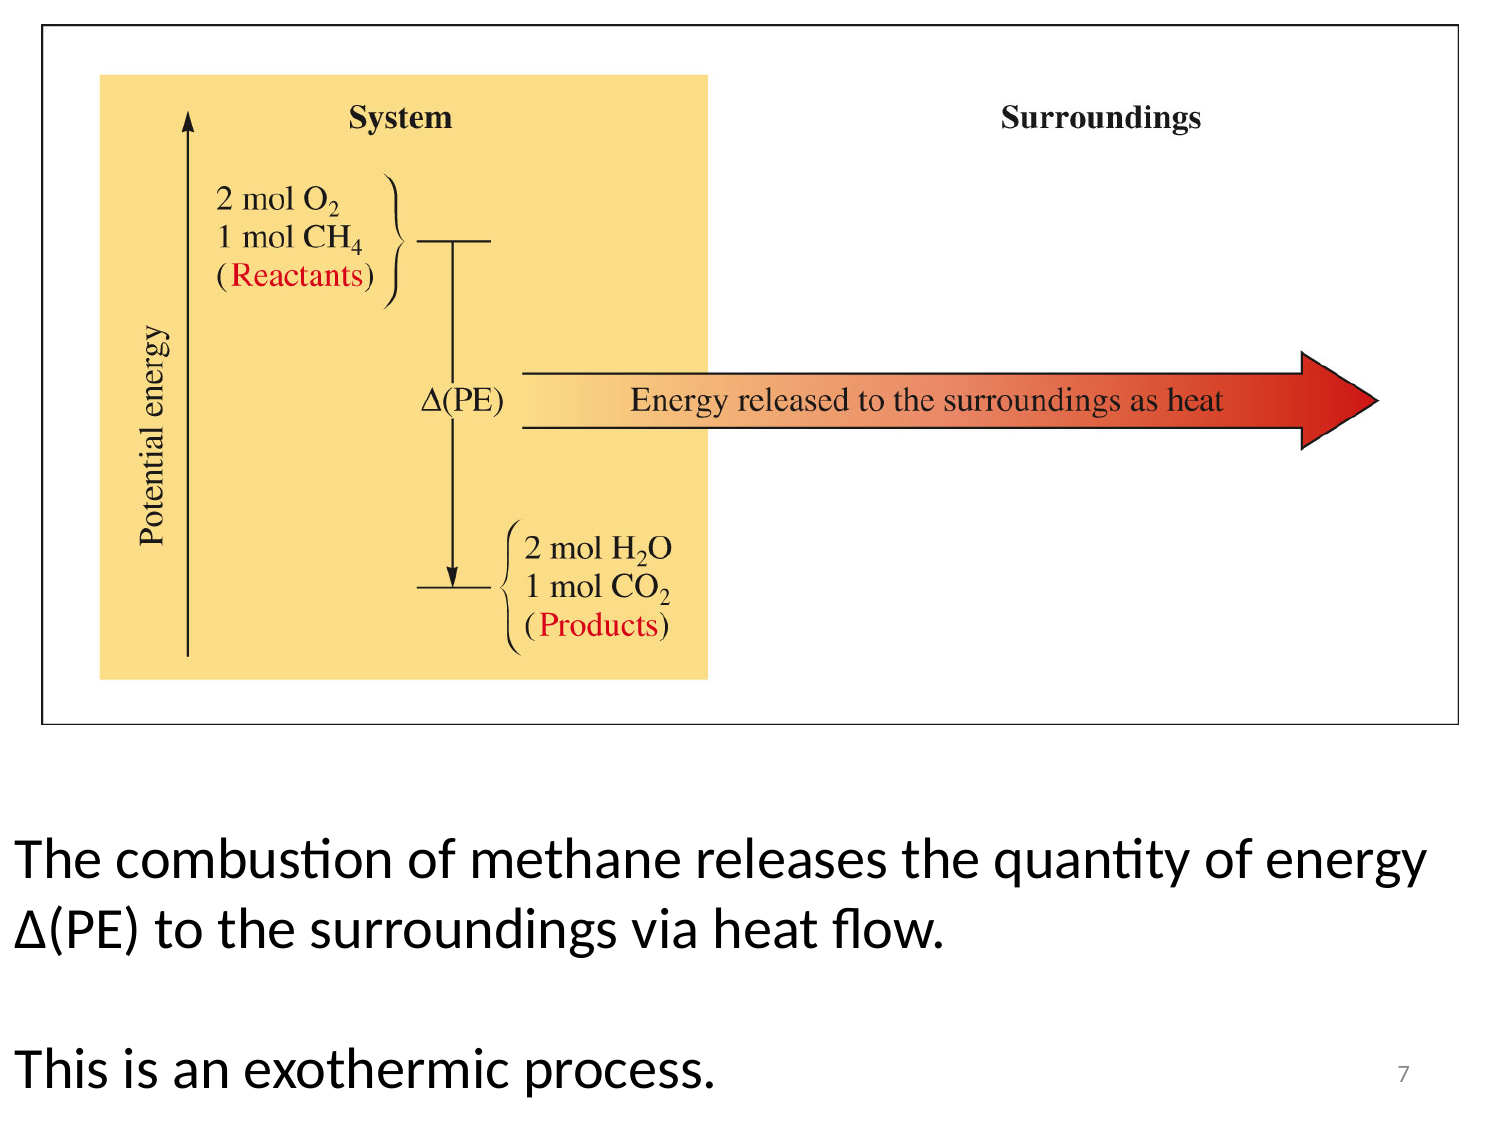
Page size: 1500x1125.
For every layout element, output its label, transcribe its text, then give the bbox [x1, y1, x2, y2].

picture [41, 24, 1459, 726]
text_box The combustion of methane releases the quantity of energy Δ(PE) to the surroundings via heat flow. This is an exothermic process. [0, 812, 1500, 1125]
slide_number 7 [1074, 1042, 1425, 1103]
